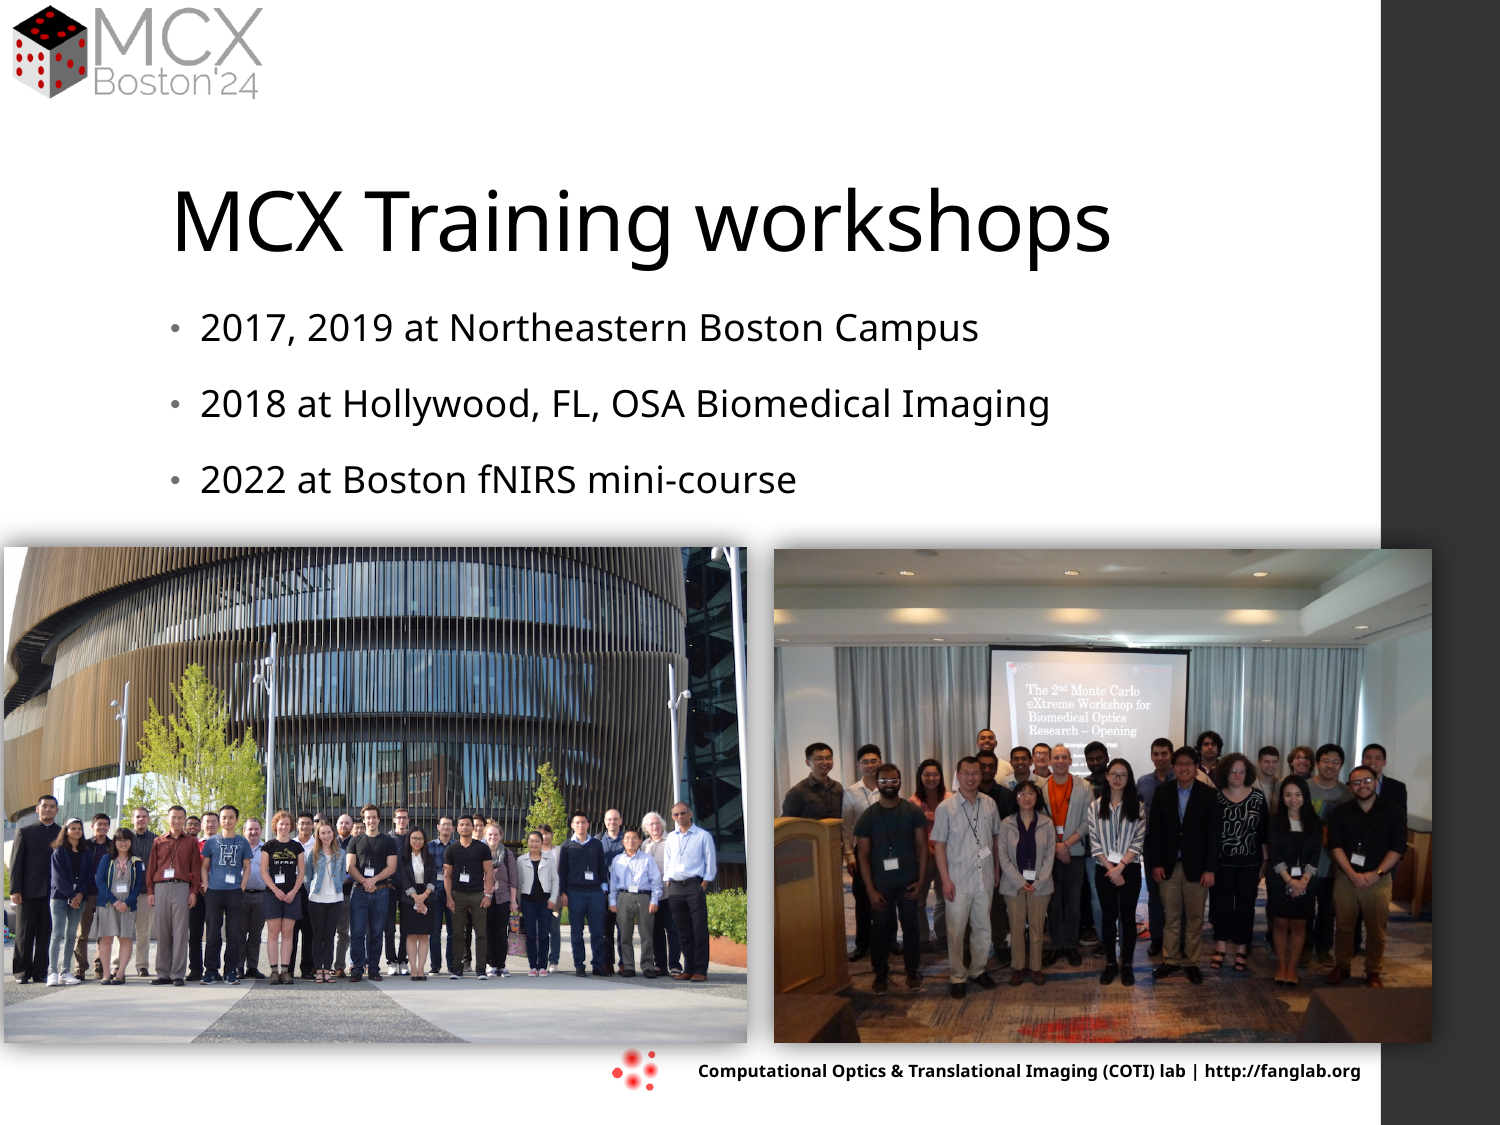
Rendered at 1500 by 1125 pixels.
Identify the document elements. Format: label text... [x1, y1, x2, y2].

picture [774, 549, 1433, 1043]
picture [4, 547, 747, 1043]
picture [12, 5, 263, 99]
list 2017, 2019 at Northeastern Boston Campus 2018 at Hollywood, FL, OSA Biomedical Imaging 2022 at Boston fNIRS mini-course [155, 299, 1213, 534]
picture [612, 1047, 659, 1091]
title MCX Training workshops [155, 60, 1348, 278]
